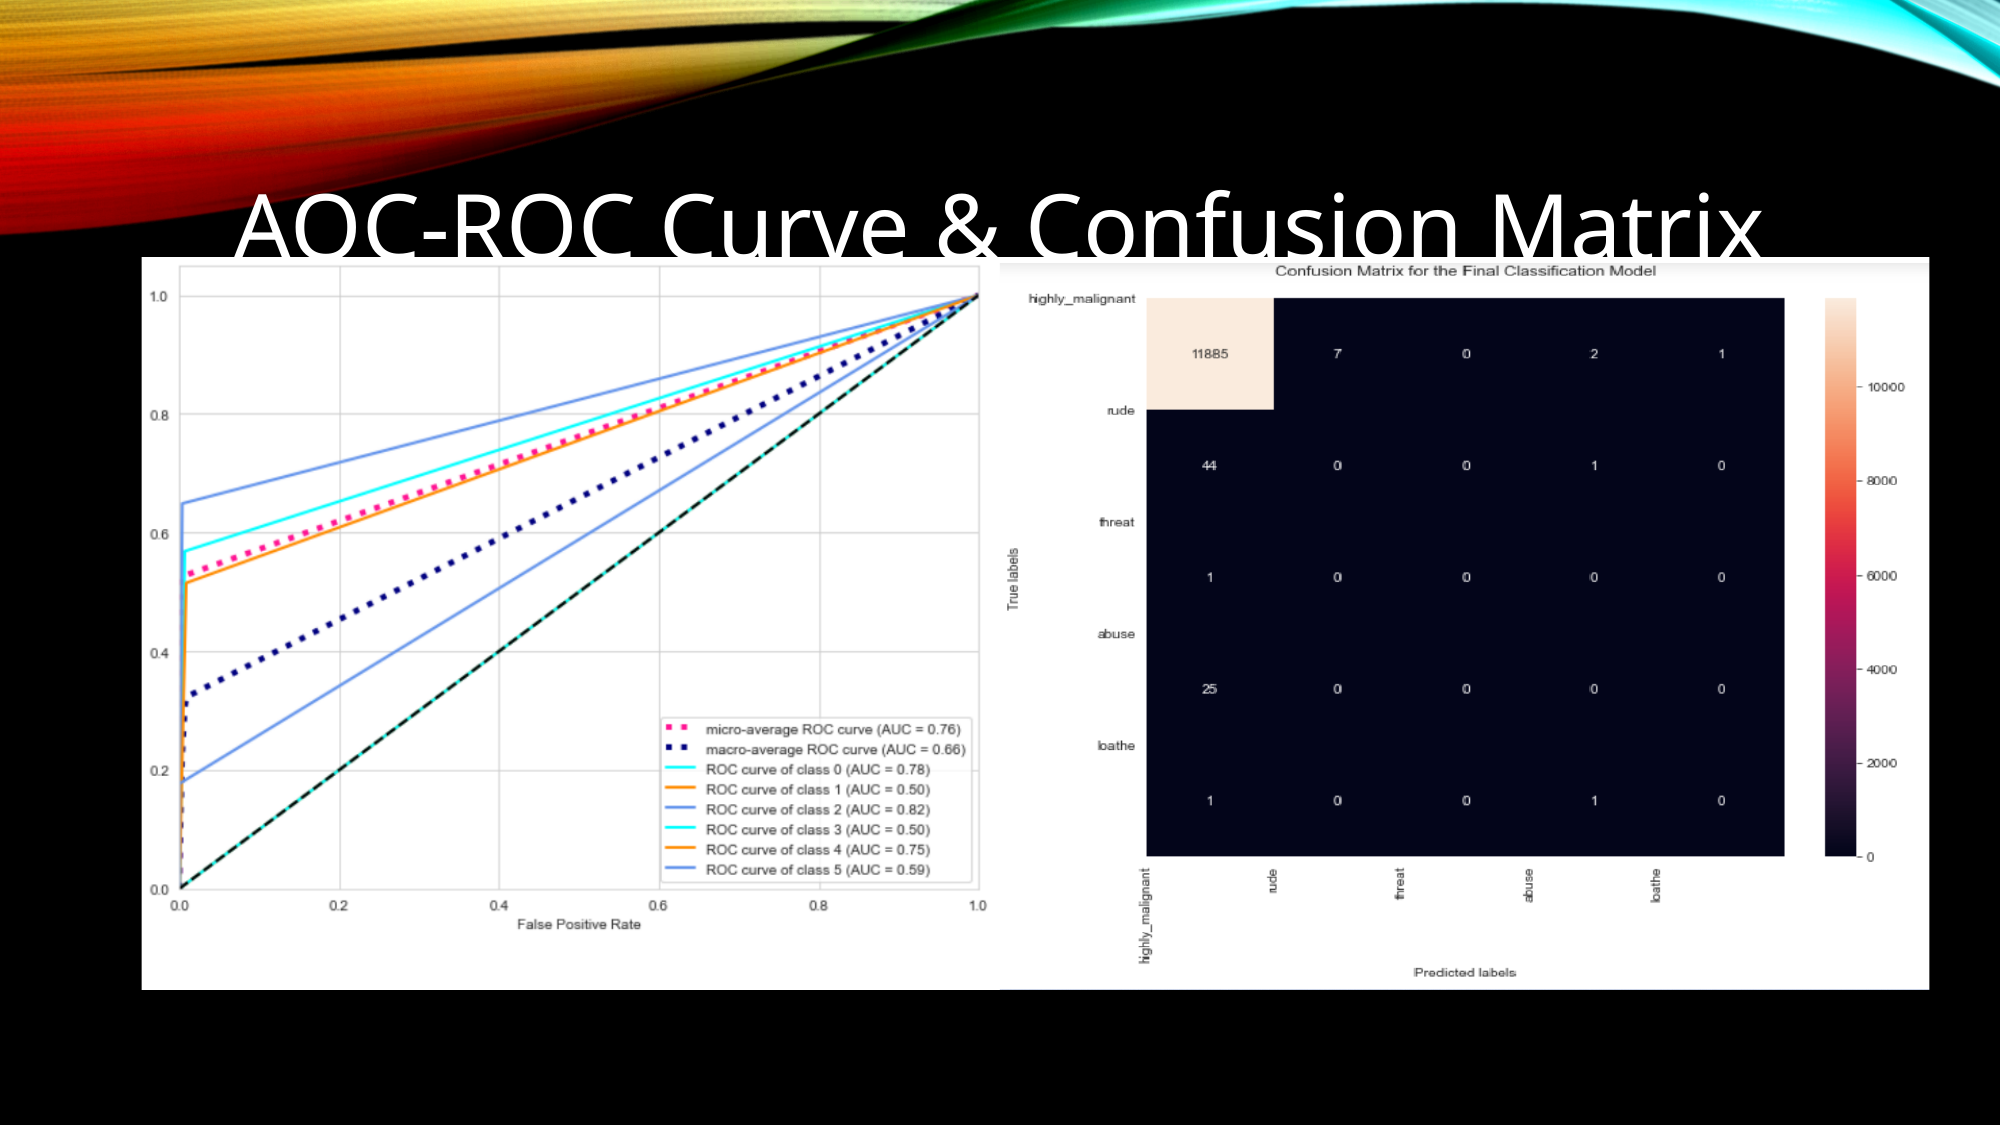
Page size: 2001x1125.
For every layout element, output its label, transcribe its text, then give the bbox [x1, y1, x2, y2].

picture [141, 256, 1930, 990]
text_box AOC-ROC Curve & Confusion Matrix [212, 161, 1788, 256]
picture [0, 0, 2000, 237]
